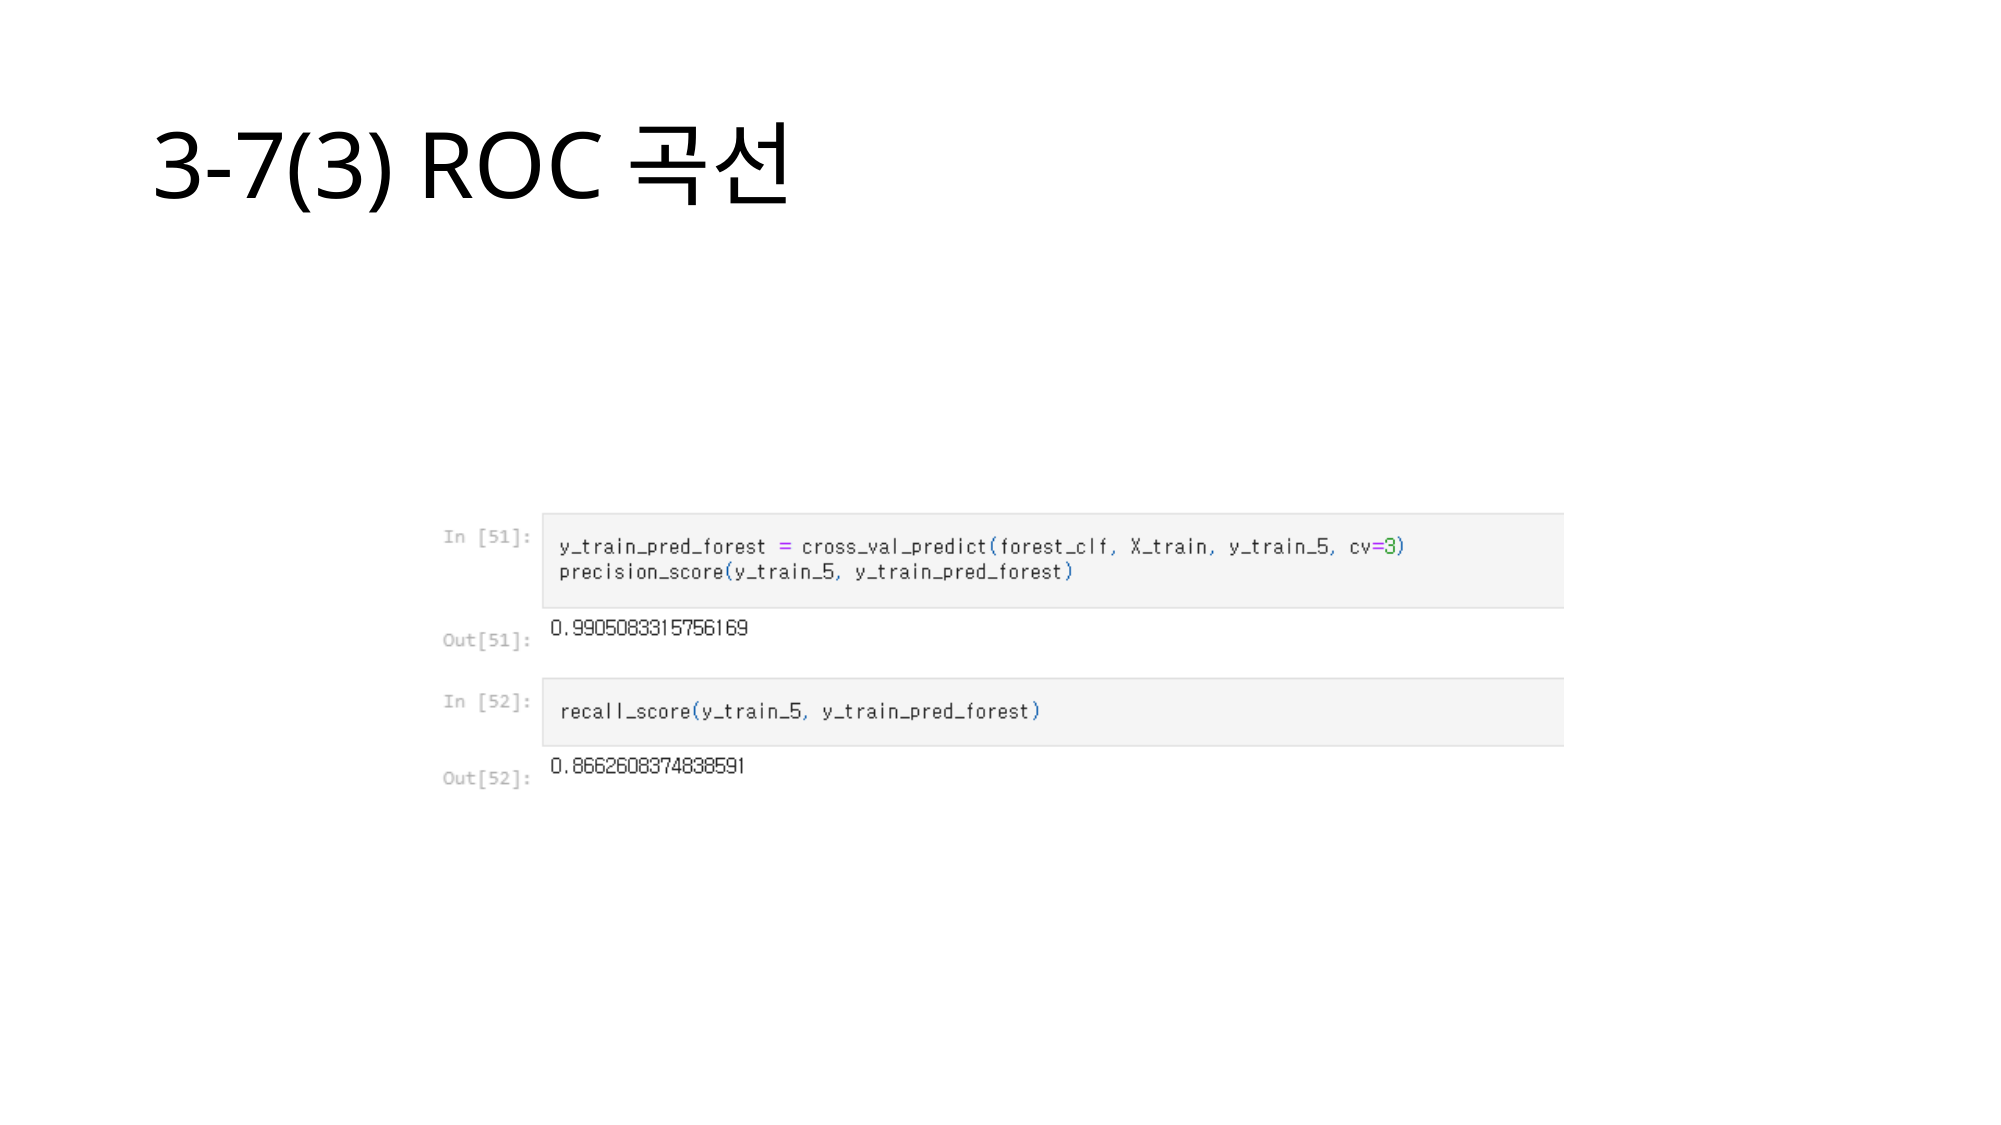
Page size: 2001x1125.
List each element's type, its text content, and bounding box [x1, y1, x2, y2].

title 3-7(3) ROC곡선 [137, 59, 1863, 278]
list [436, 496, 1564, 816]
